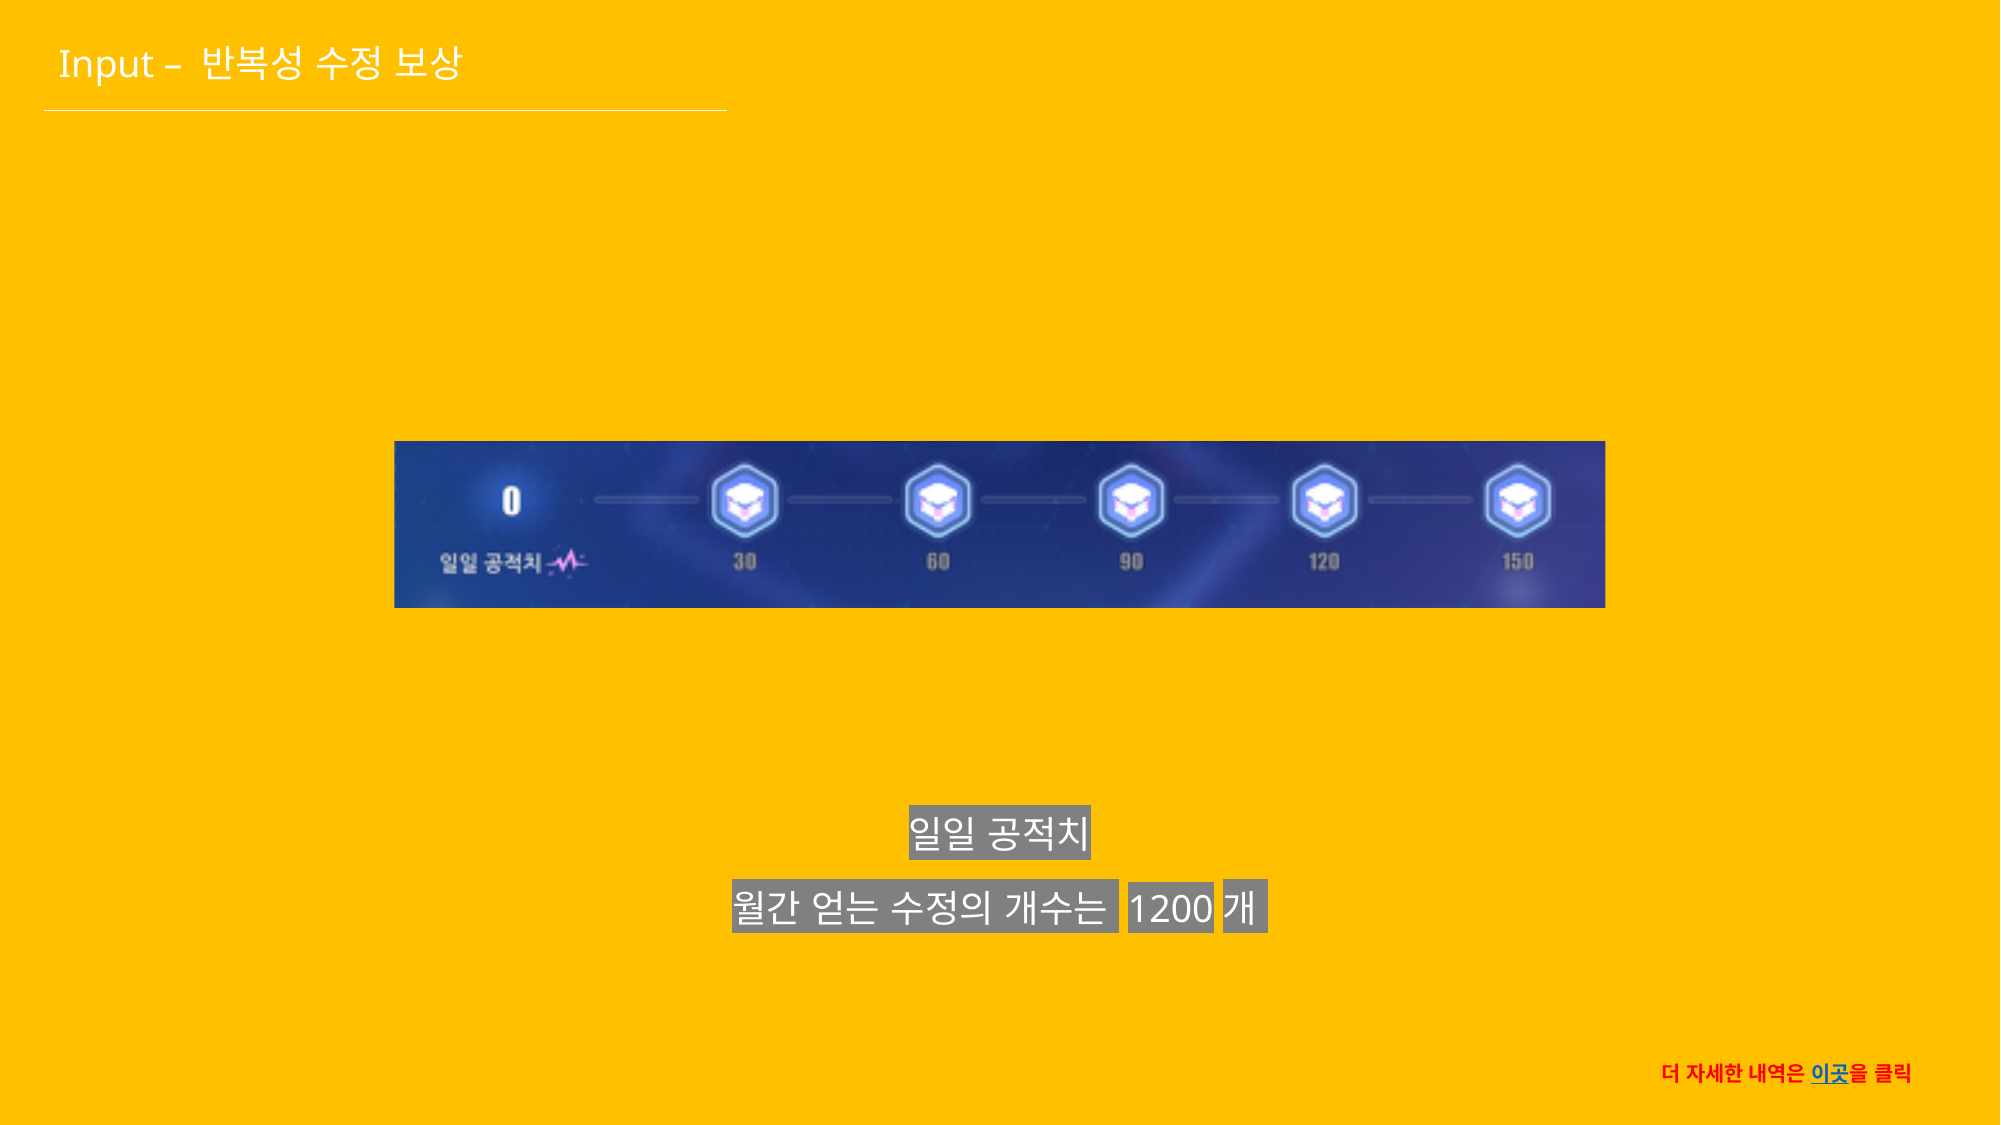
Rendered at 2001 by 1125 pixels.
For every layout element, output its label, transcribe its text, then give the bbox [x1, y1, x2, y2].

text_box Input – 반복성 수정 보상 [43, 32, 635, 93]
picture [394, 441, 1606, 608]
text_box 더 자세한 내역은 이곳을 클릭 [1646, 1053, 1981, 1098]
text_box 월간 얻는 수정의 개수는 1200개 [394, 877, 1606, 938]
text_box 일일 공적치 [833, 803, 1167, 864]
